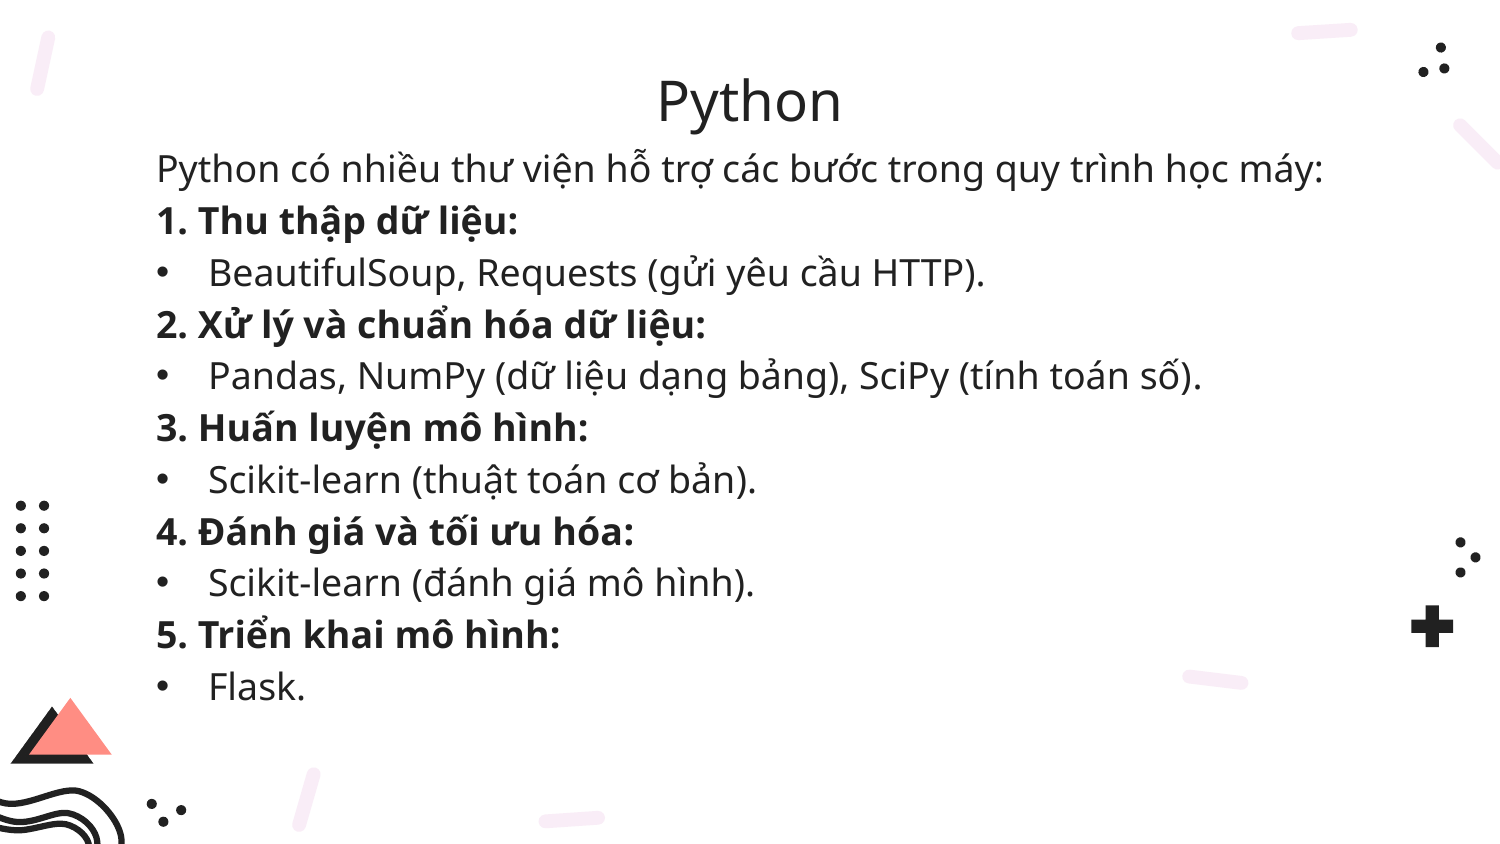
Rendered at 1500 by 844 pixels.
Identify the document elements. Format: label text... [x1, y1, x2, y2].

title Python [118, 40, 1382, 123]
subtitle Python có nhiều thư viện hỗ trợ các bước trong quy trình học máy: 1. Thu thập dữ liệu: BeautifulSoup, Requests (gửi yêu cầu HTTP). 2. Xử lý và chuẩn hóa dữ liệu: Pandas, NumPy (dữ liệu dạng bảng), SciPy (tính toán số). 3. Huấn luyện mô hình: Scikit-learn (thuật toán cơ bản). 4. Đánh giá và tối ưu hóa: Scikit-learn (đánh giá mô hình). 5. Triển khai mô hình: Flask. [118, 123, 1382, 782]
